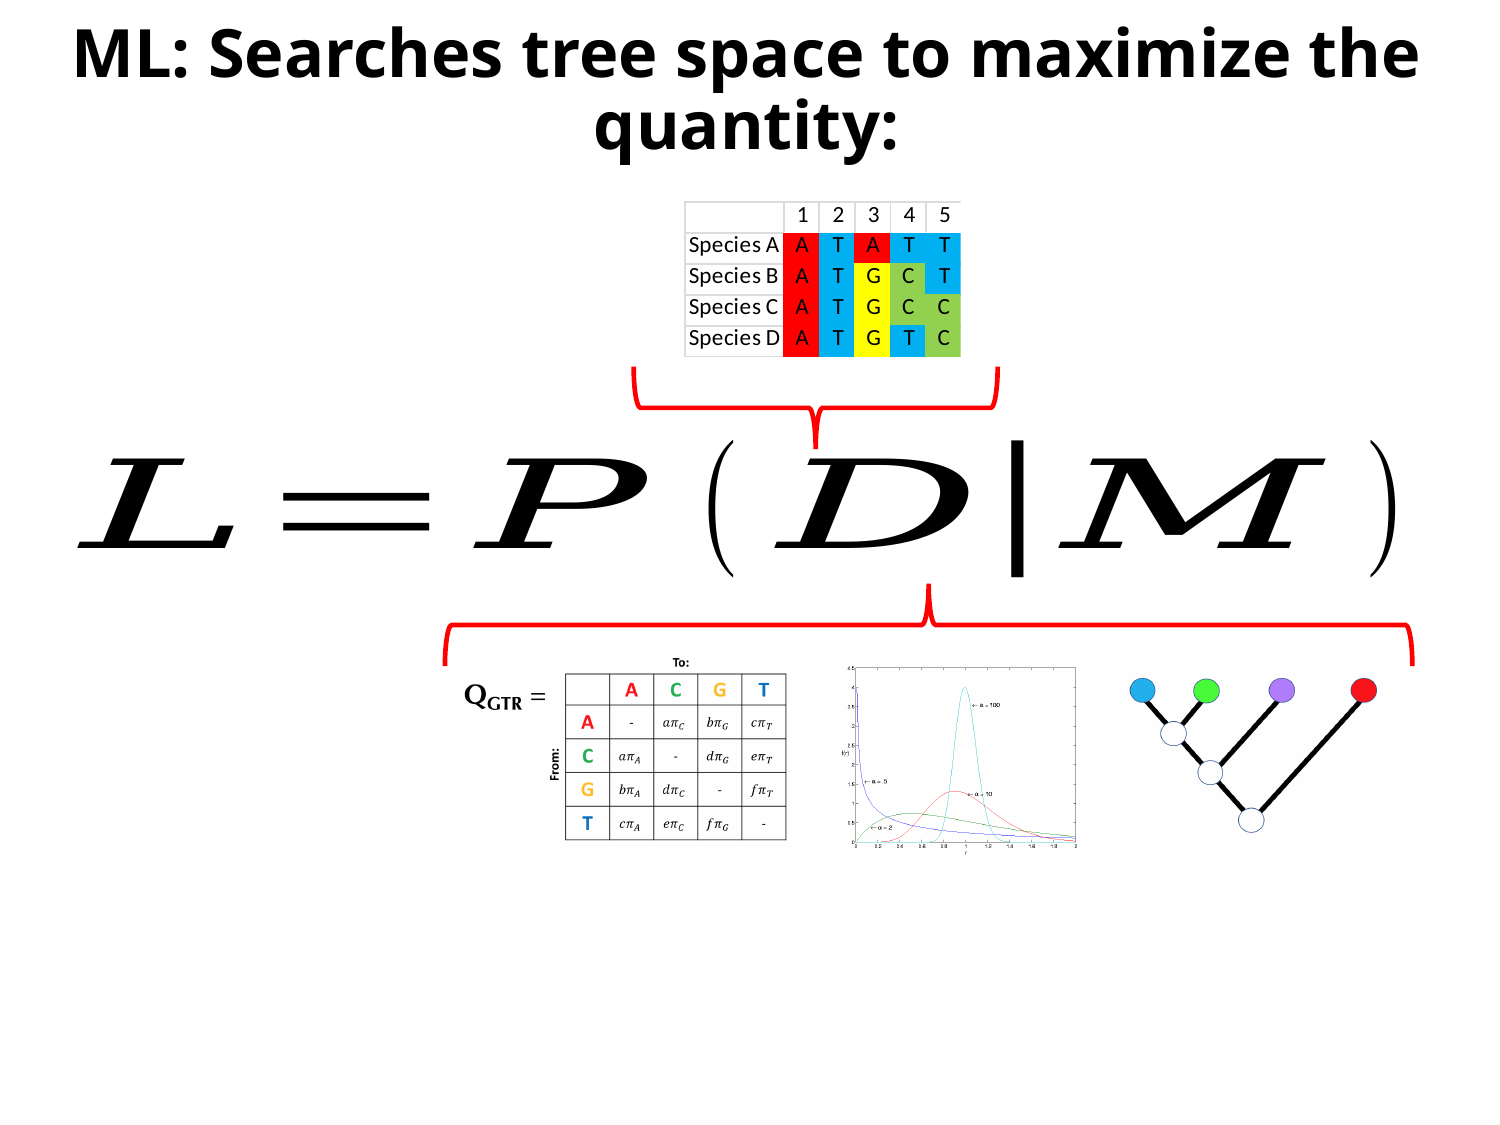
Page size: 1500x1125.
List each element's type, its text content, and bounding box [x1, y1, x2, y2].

text_box [444, 583, 1413, 667]
picture [1120, 672, 1383, 841]
picture [457, 645, 794, 851]
text_box ML: Searches tree space to maximize the quantity: [37, 13, 1457, 171]
picture [684, 201, 963, 358]
picture [840, 663, 1079, 856]
text_box [633, 366, 999, 450]
